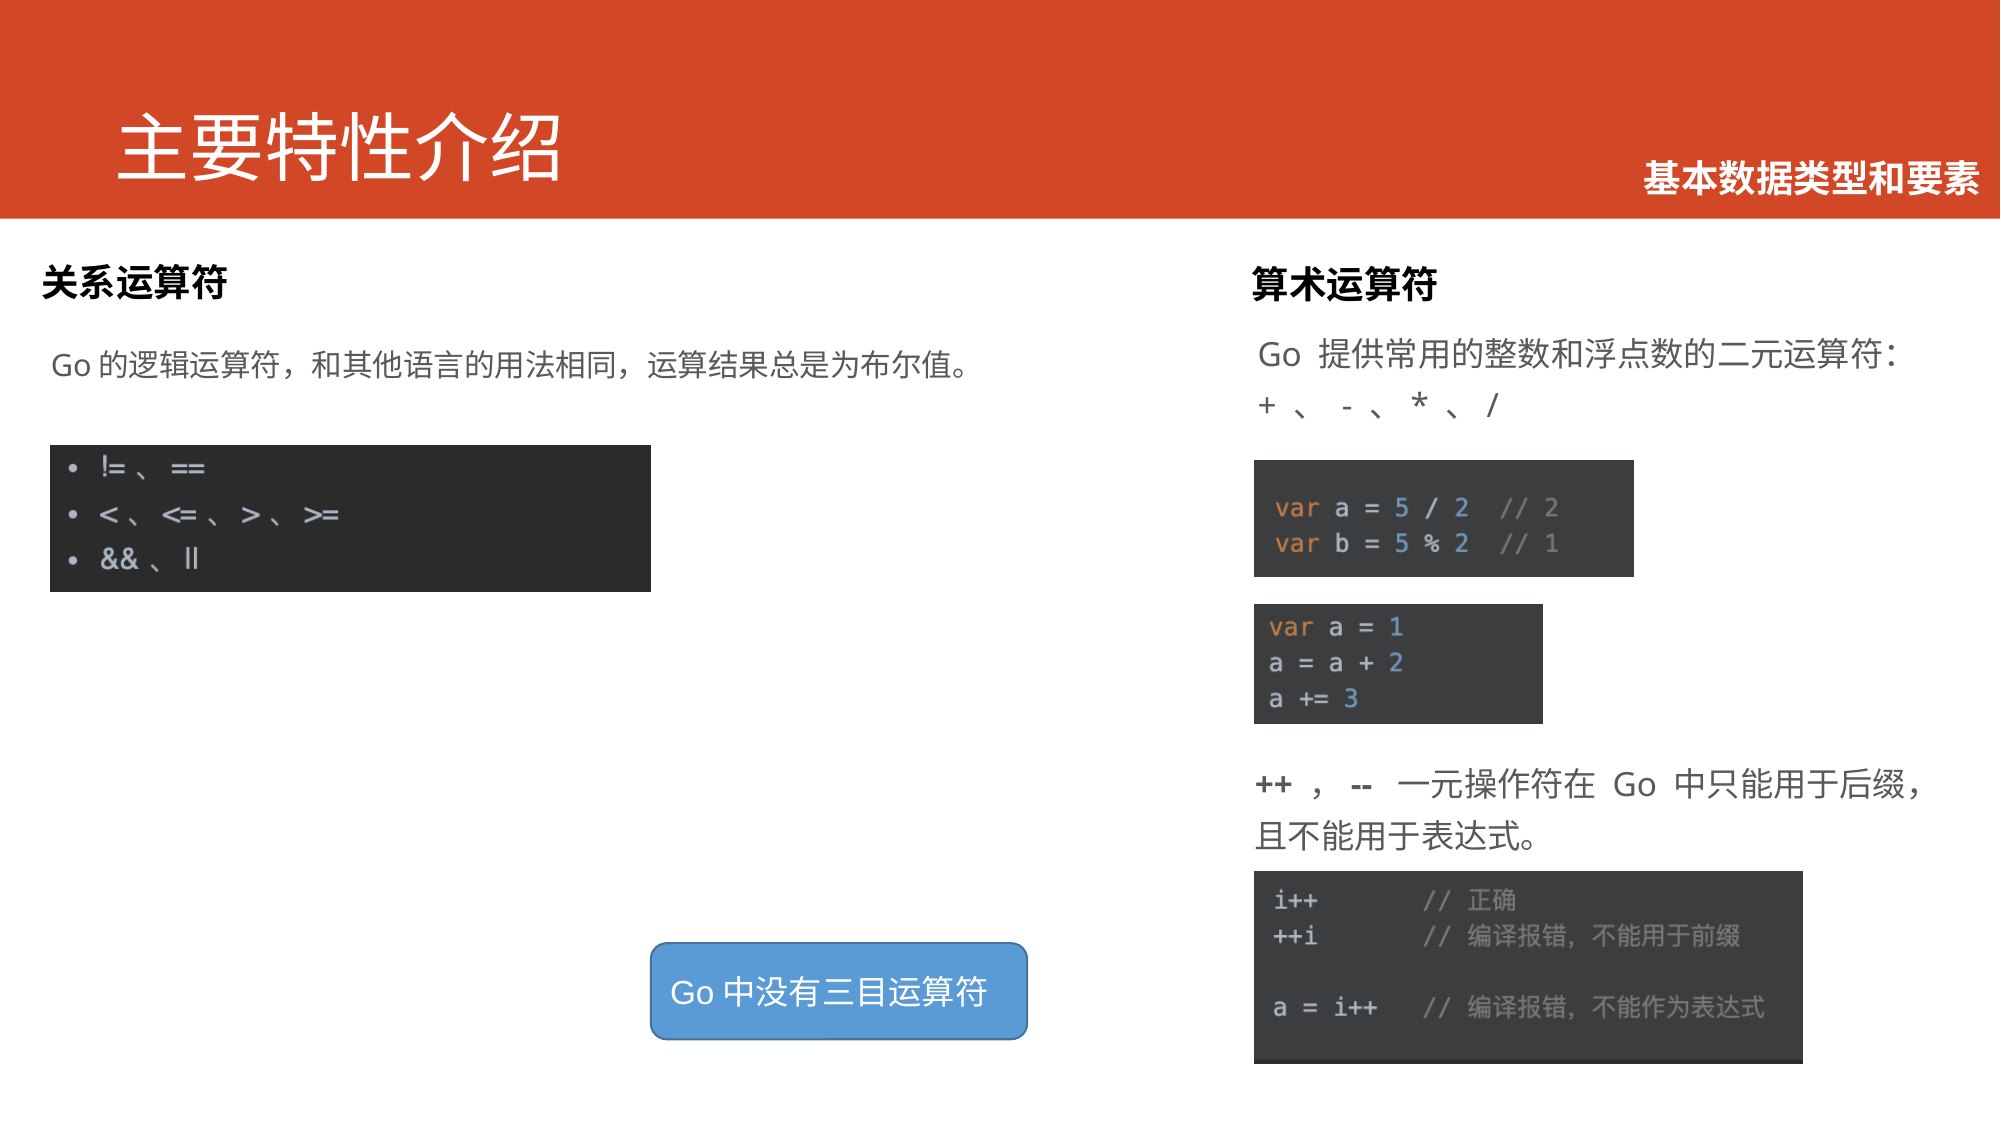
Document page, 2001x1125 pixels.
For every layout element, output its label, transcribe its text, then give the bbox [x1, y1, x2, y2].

text_box 基本数据类型和要素 [1516, 147, 1997, 253]
title 主要特性介绍 [99, 0, 1119, 199]
text_box Go中没有三目运算符 [649, 942, 1029, 1041]
text_box ++ ，-- 一元操作符在 Go 中只能用于后缀，且不能用于表达式。 [1254, 751, 1925, 867]
text_box Go 提供常用的整数和浮点数的二元运算符： + 、 - 、* 、/ [1257, 321, 1949, 446]
picture [50, 445, 651, 592]
text_box 关系运算符 [26, 251, 435, 311]
picture [1254, 460, 1634, 577]
picture [1254, 871, 1803, 1064]
picture [1254, 604, 1543, 724]
list Go的逻辑运算符，和其他语言的用法相同，运算结果总是为布尔值。 [50, 335, 967, 432]
text_box 算术运算符 [1237, 253, 1459, 314]
